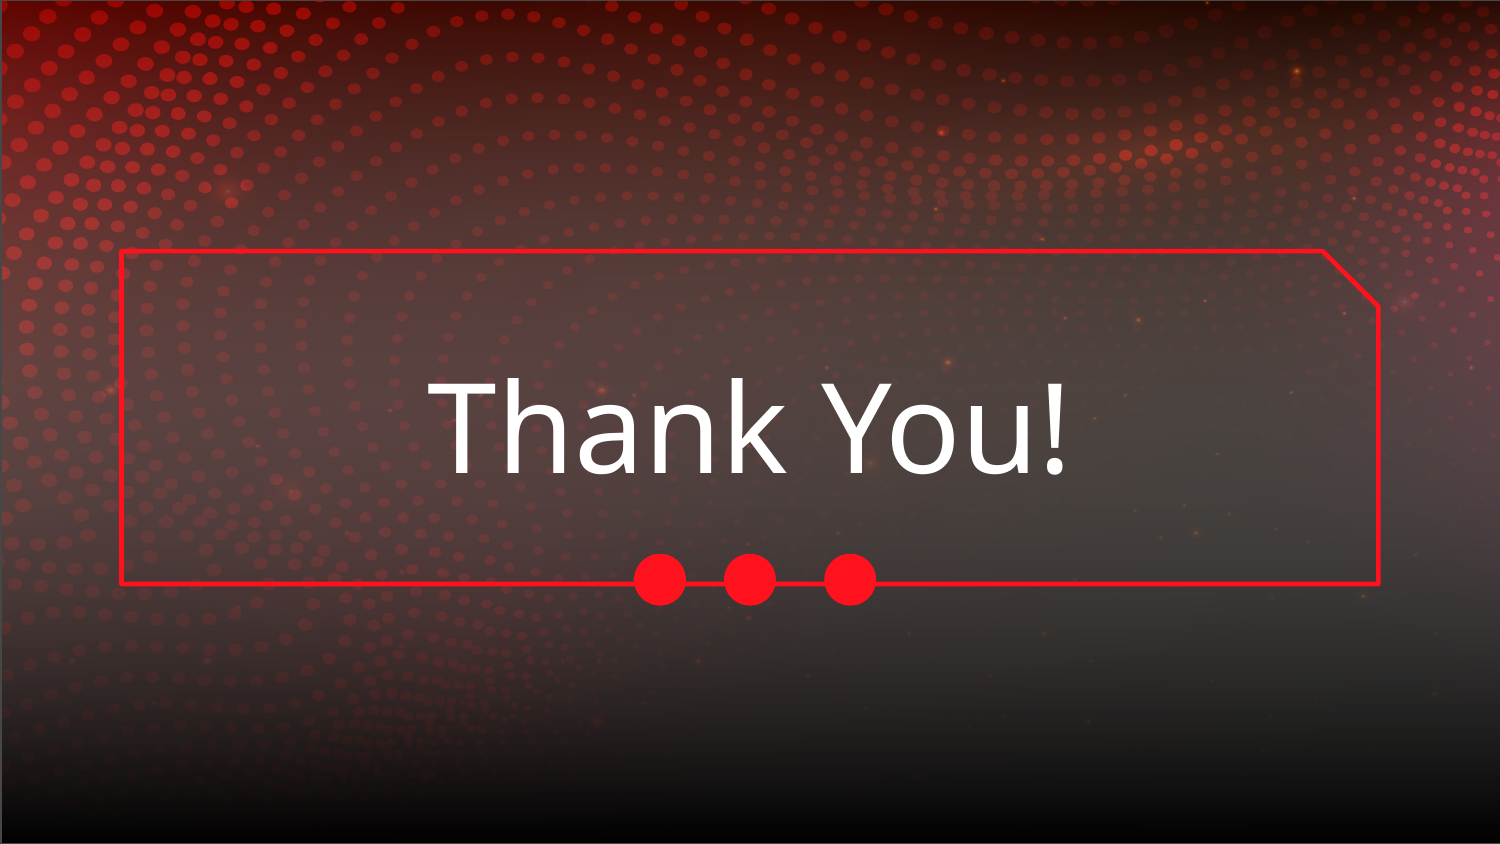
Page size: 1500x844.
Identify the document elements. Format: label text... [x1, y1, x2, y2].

text_box [634, 554, 686, 606]
text_box [724, 554, 776, 606]
subtitle Thank You! [291, 293, 1209, 554]
text_box [121, 251, 1379, 585]
text_box [824, 554, 877, 606]
picture [2, 1, 1500, 77]
